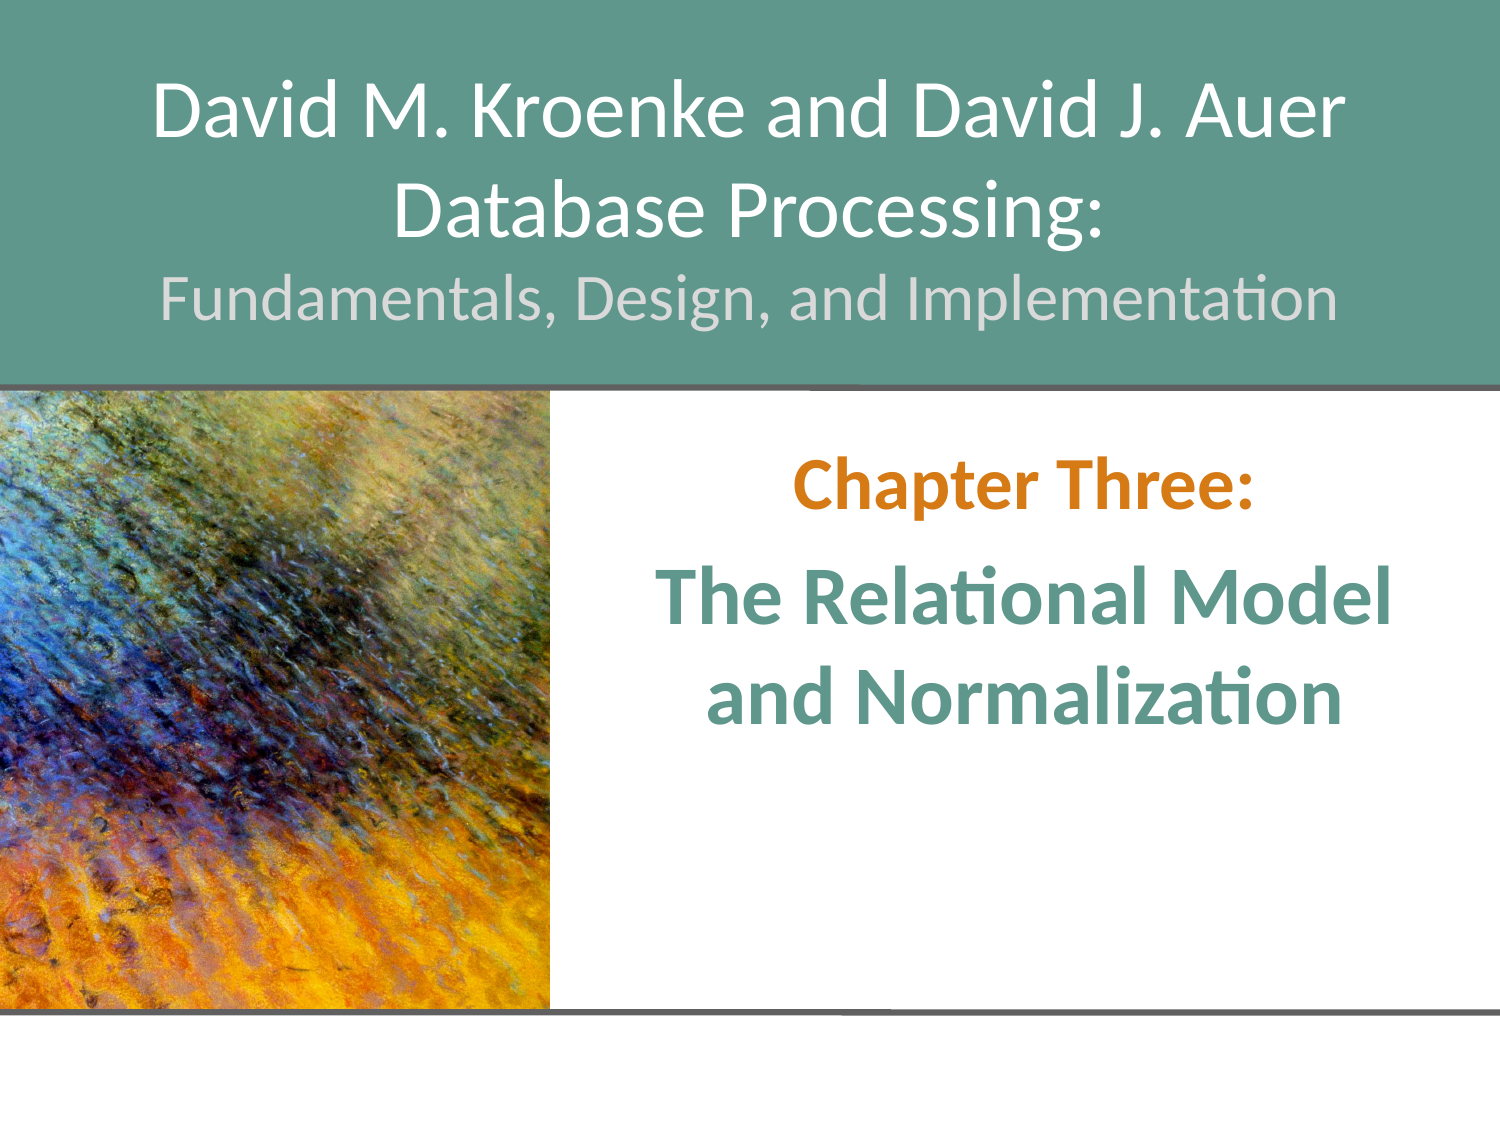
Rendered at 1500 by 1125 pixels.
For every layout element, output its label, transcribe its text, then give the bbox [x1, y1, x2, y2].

text_box [75, 249, 1388, 384]
text_box [554, 397, 1388, 513]
picture [0, 388, 551, 1011]
title David M. Kroenke and David J. Auer Database Processing: Fundamentals, Design, and Implementation [0, 0, 1500, 384]
text_box Chapter Three: The Relational Model and Normalization [554, 394, 1500, 1009]
